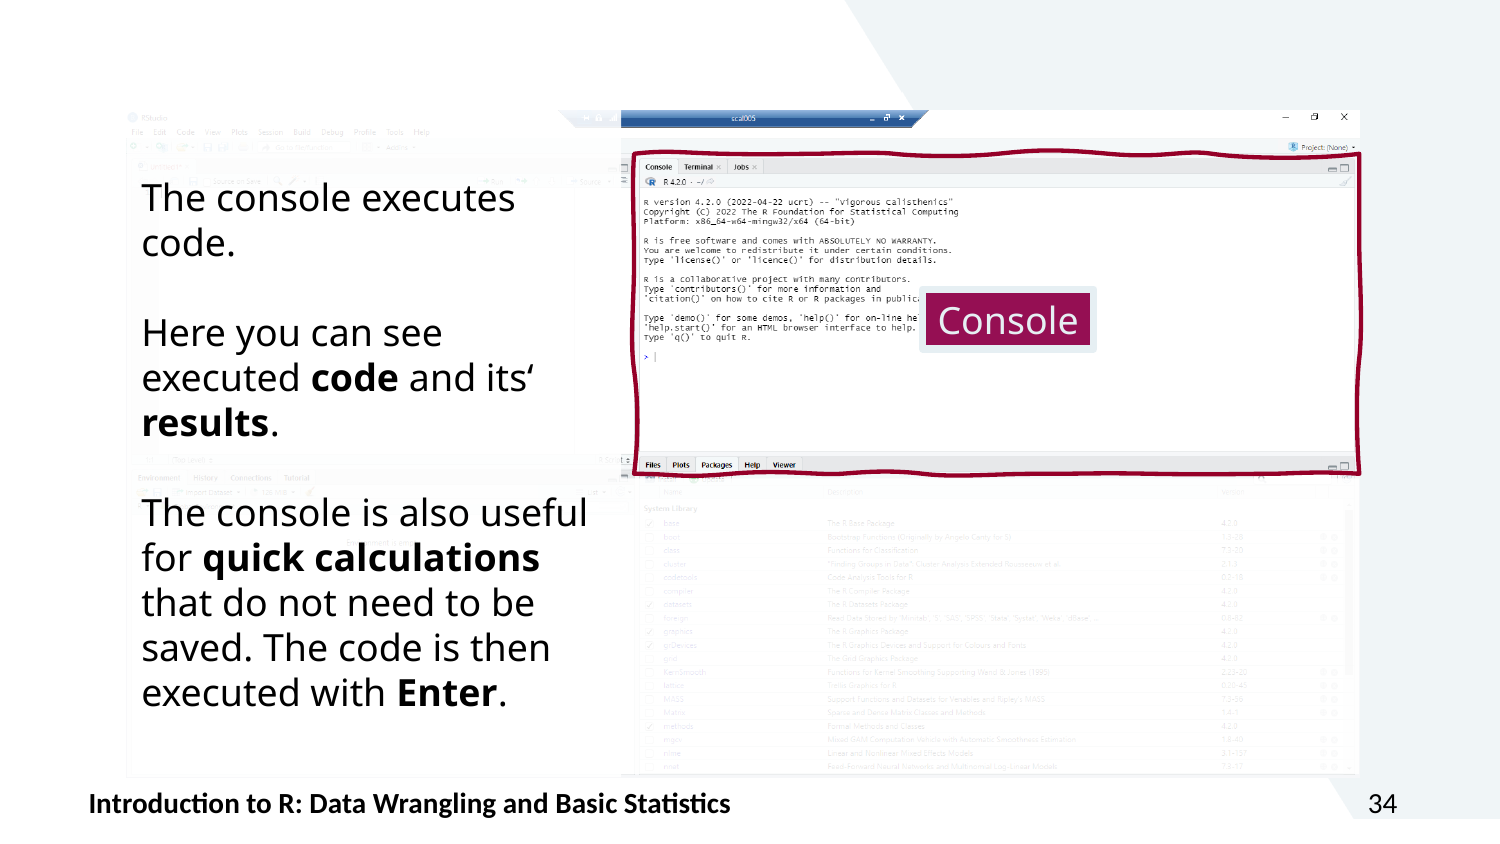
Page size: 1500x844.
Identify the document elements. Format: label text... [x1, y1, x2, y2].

slide_number 34 [1239, 785, 1398, 819]
footer Introduction to R: Data Wrangling and Basic Statistics [88, 785, 1217, 819]
picture [0, 0, 1500, 819]
